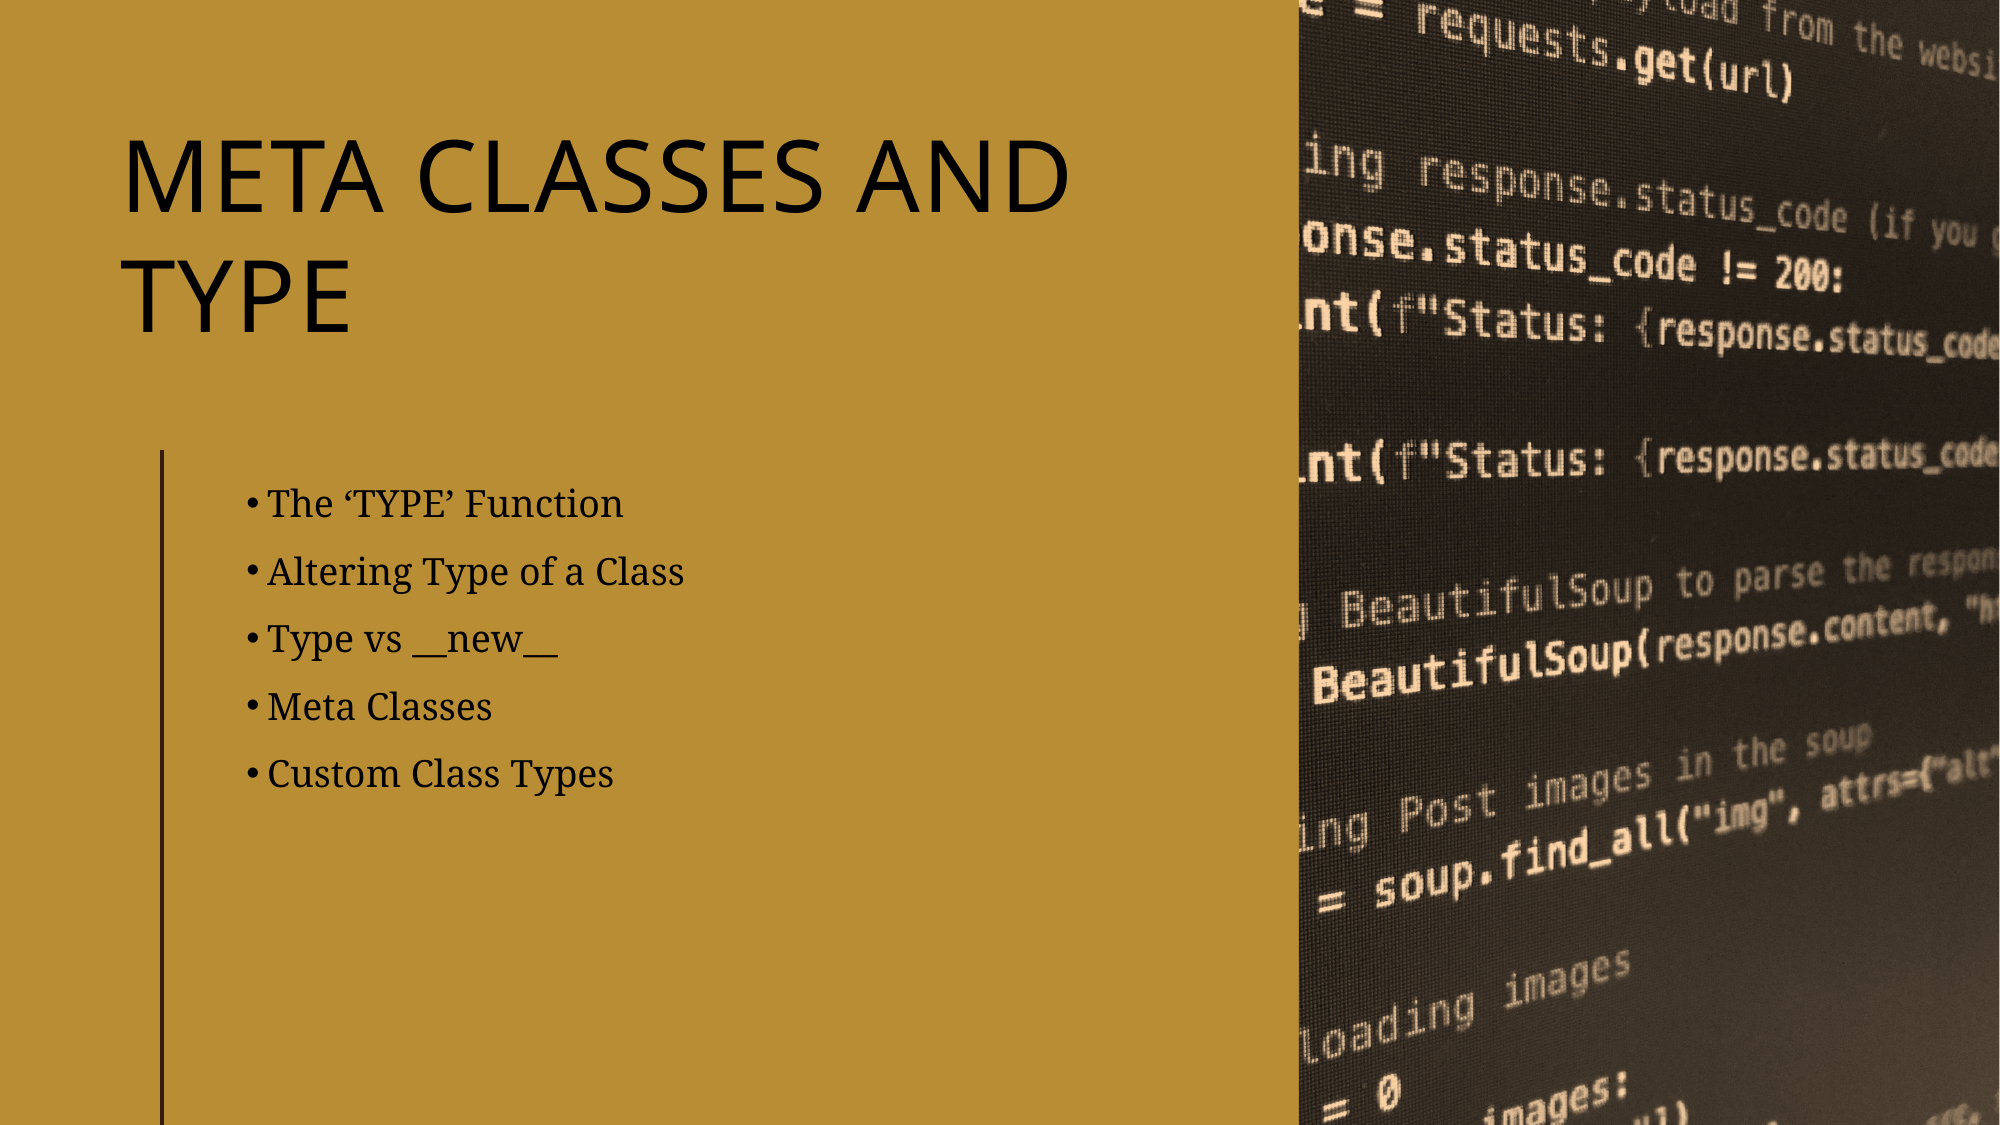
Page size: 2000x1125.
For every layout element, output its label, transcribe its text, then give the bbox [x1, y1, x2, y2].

picture [1298, 0, 2000, 1125]
title Meta classes and type [105, 104, 1230, 384]
list The ‘TYPE’ Function Altering Type of a Class Type vs __new__ Meta Classes Custom Class Types [231, 450, 1230, 1063]
